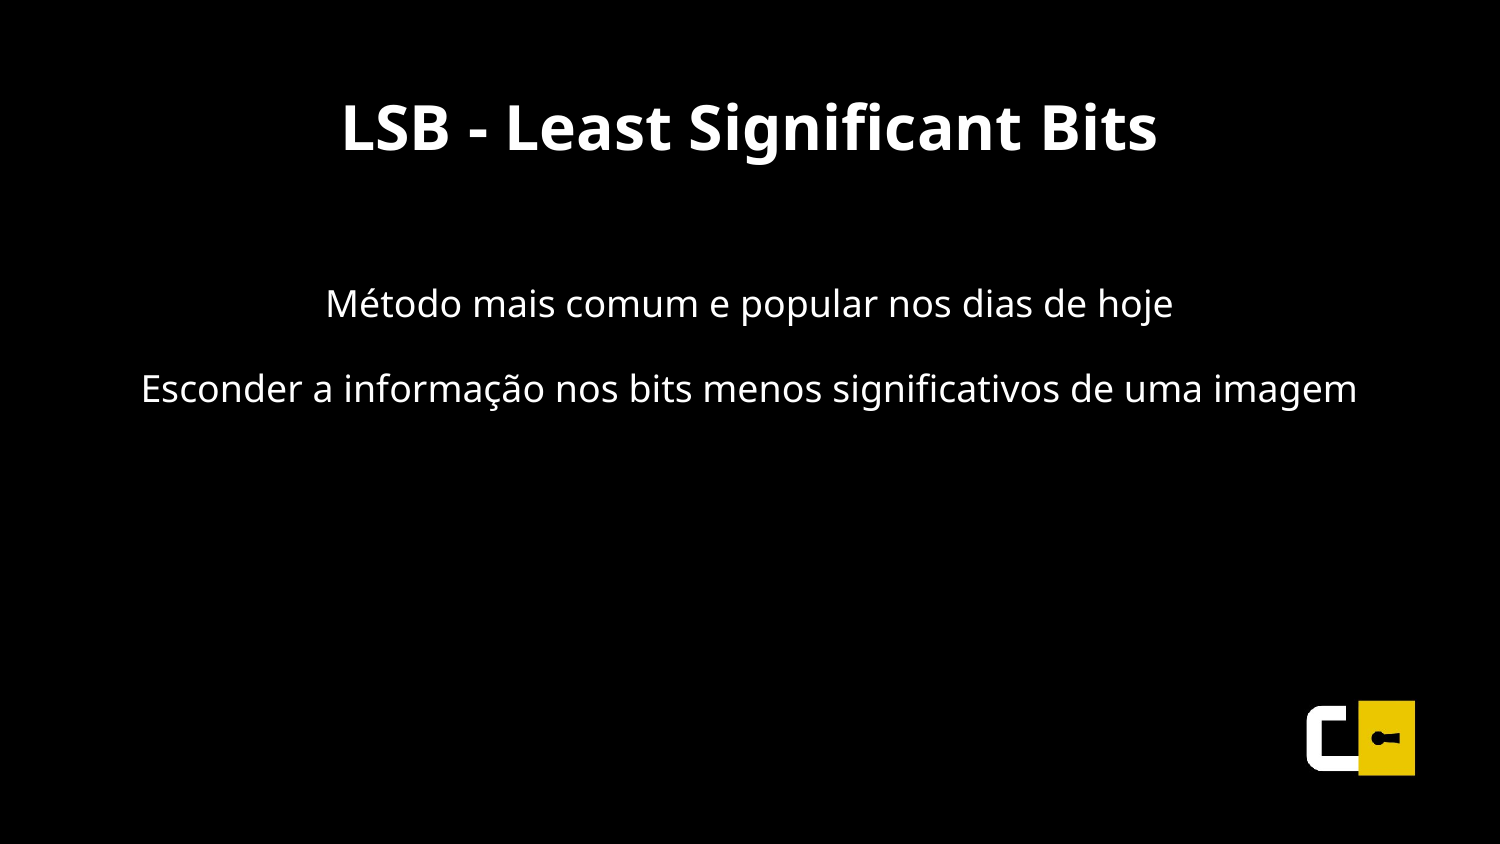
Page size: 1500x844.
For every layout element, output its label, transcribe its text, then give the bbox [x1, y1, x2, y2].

title LSB - Least Significant Bits [51, 72, 1449, 259]
picture [1300, 680, 1419, 780]
list Método mais comum e popular nos dias de hoje Esconder a informação nos bits menos significativos de uma imagem [51, 259, 1449, 820]
